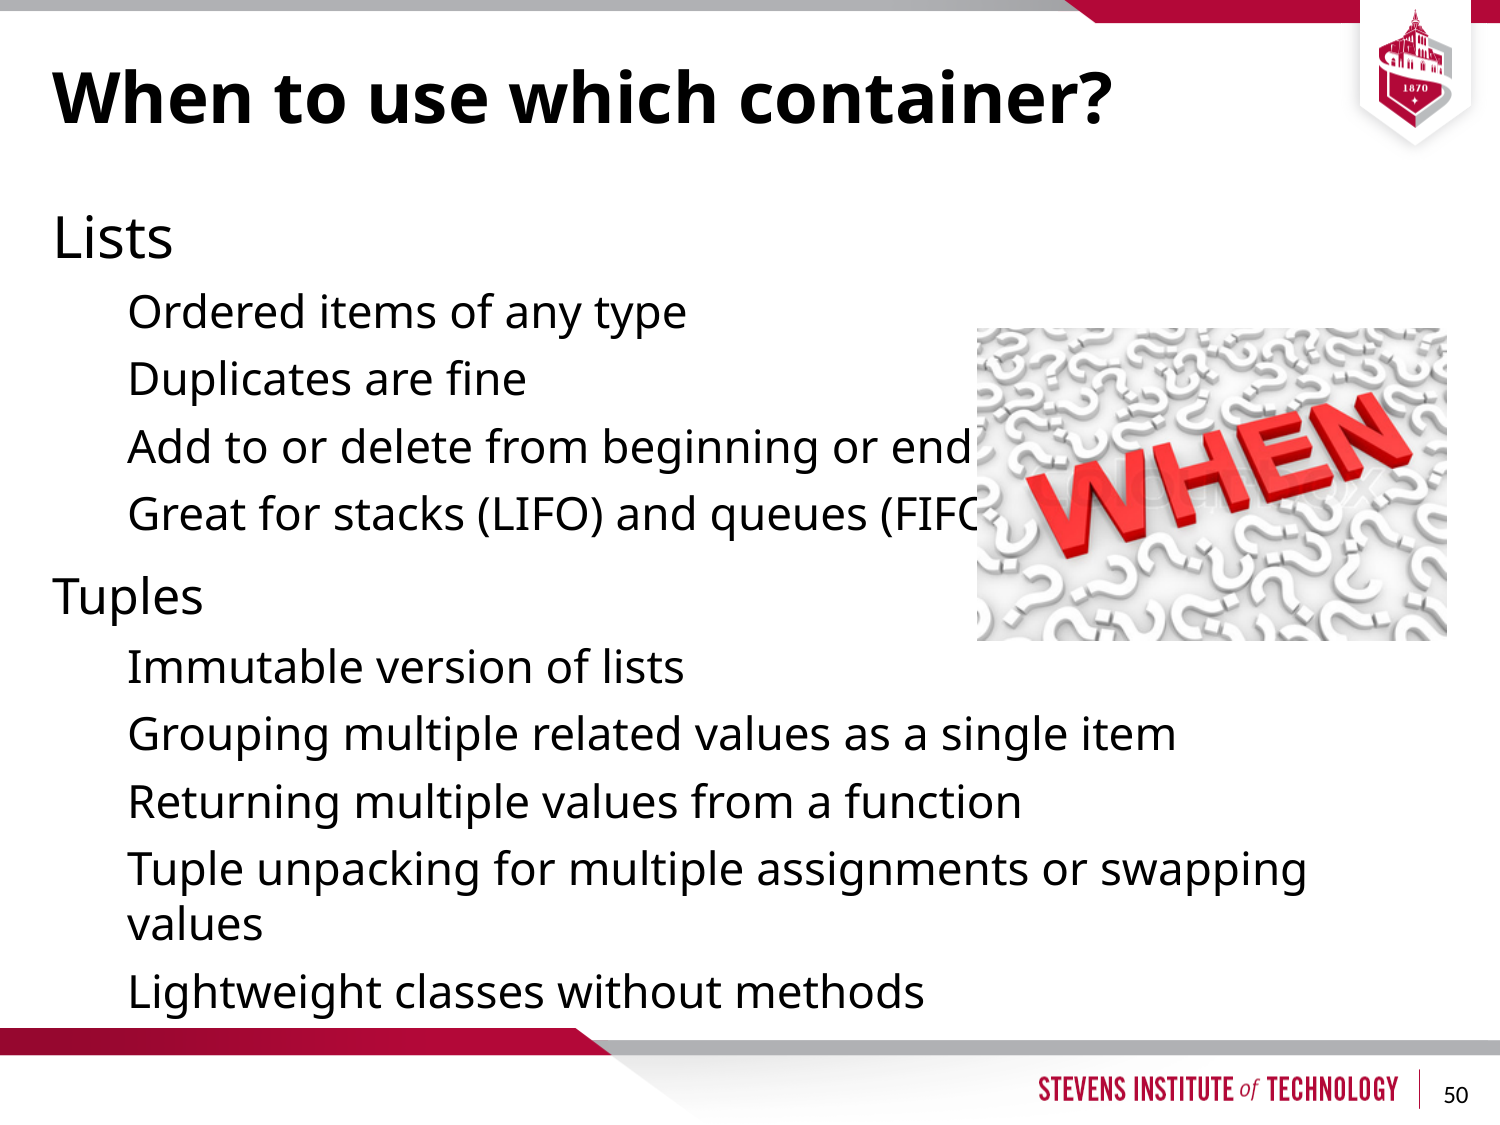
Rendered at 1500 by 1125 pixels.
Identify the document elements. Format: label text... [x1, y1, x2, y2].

title When to use which container? [37, 45, 1338, 150]
picture [976, 328, 1447, 641]
slide_number 50 [1428, 1071, 1490, 1108]
list Lists Ordered items of any type Duplicates are fine Add to or delete from beginning or end Great for stacks (LIFO) and queues (FIFO) Tuples Immutable version of lists Grouping multiple related values as a single item Returning multiple values from a function Tuple unpacking for multiple assignments or swapping values Lightweight classes without methods [37, 192, 1426, 933]
picture [0, 1028, 1500, 1125]
picture [0, 0, 1500, 160]
